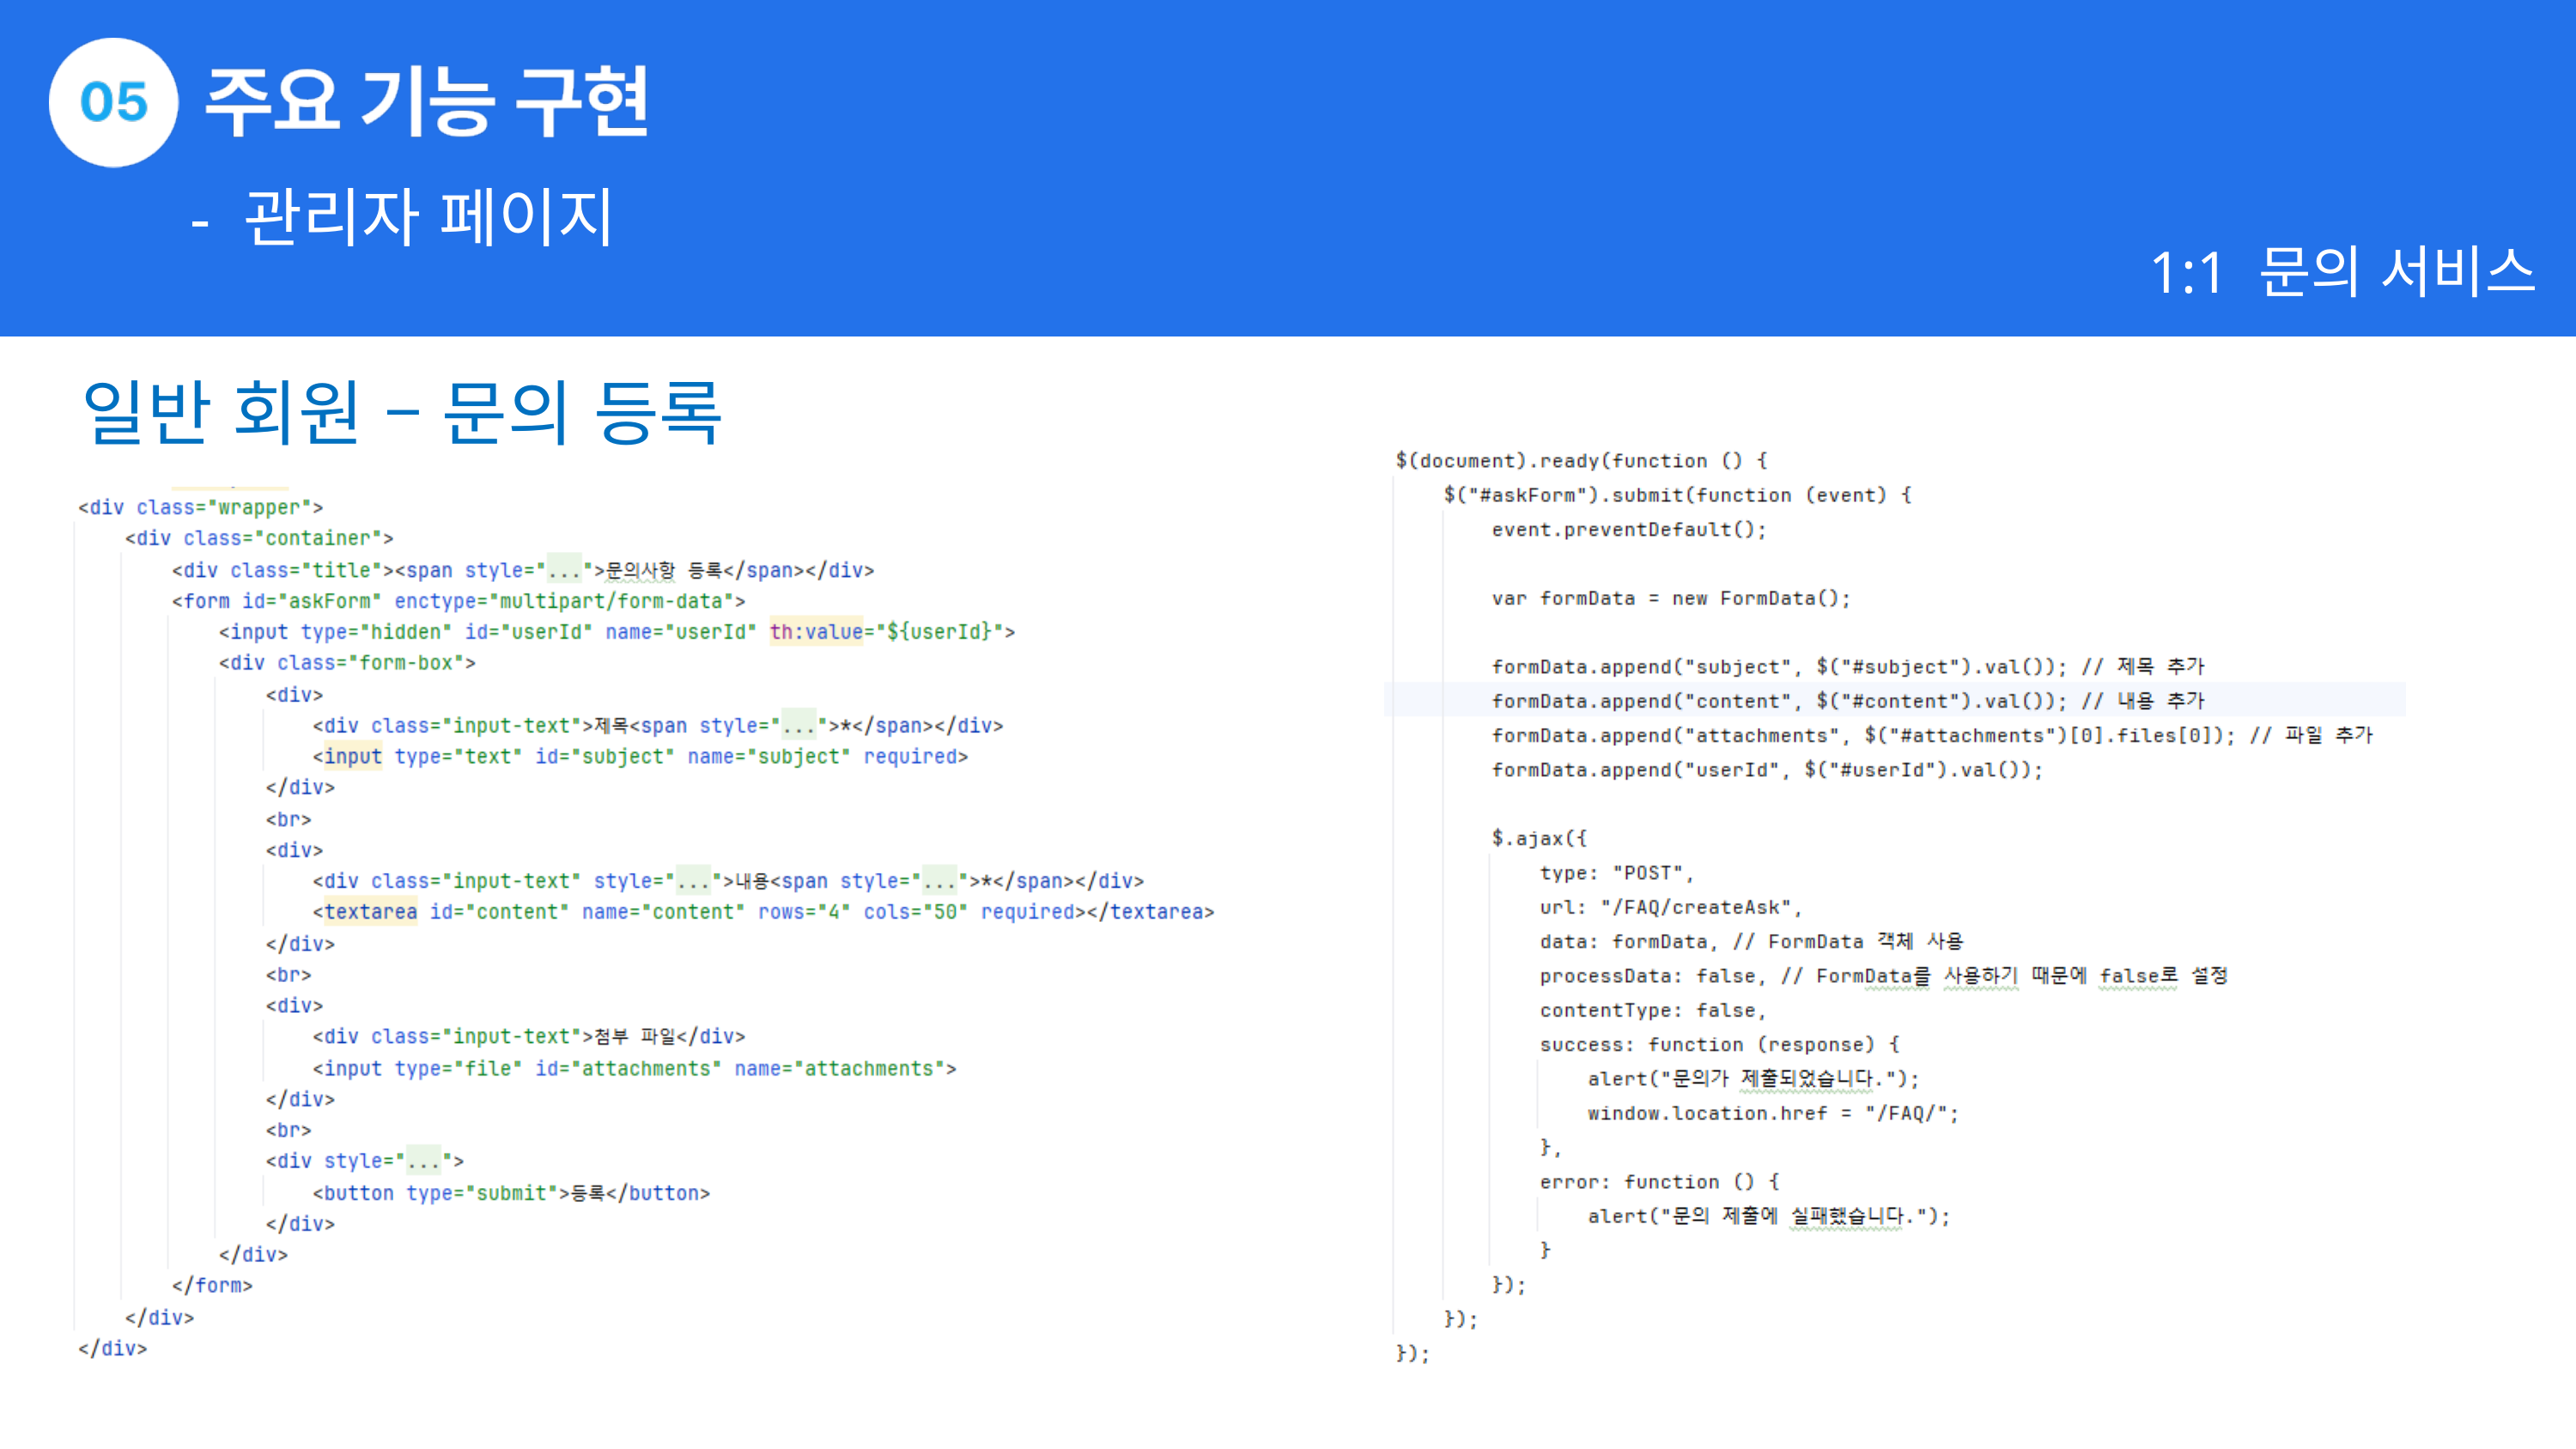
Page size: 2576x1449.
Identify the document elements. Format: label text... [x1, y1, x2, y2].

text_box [0, 0, 2576, 336]
picture [1384, 442, 2406, 1378]
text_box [49, 14, 727, 230]
picture [68, 487, 1235, 1367]
text_box 일반 회원 – 문의 등록 [68, 361, 870, 461]
